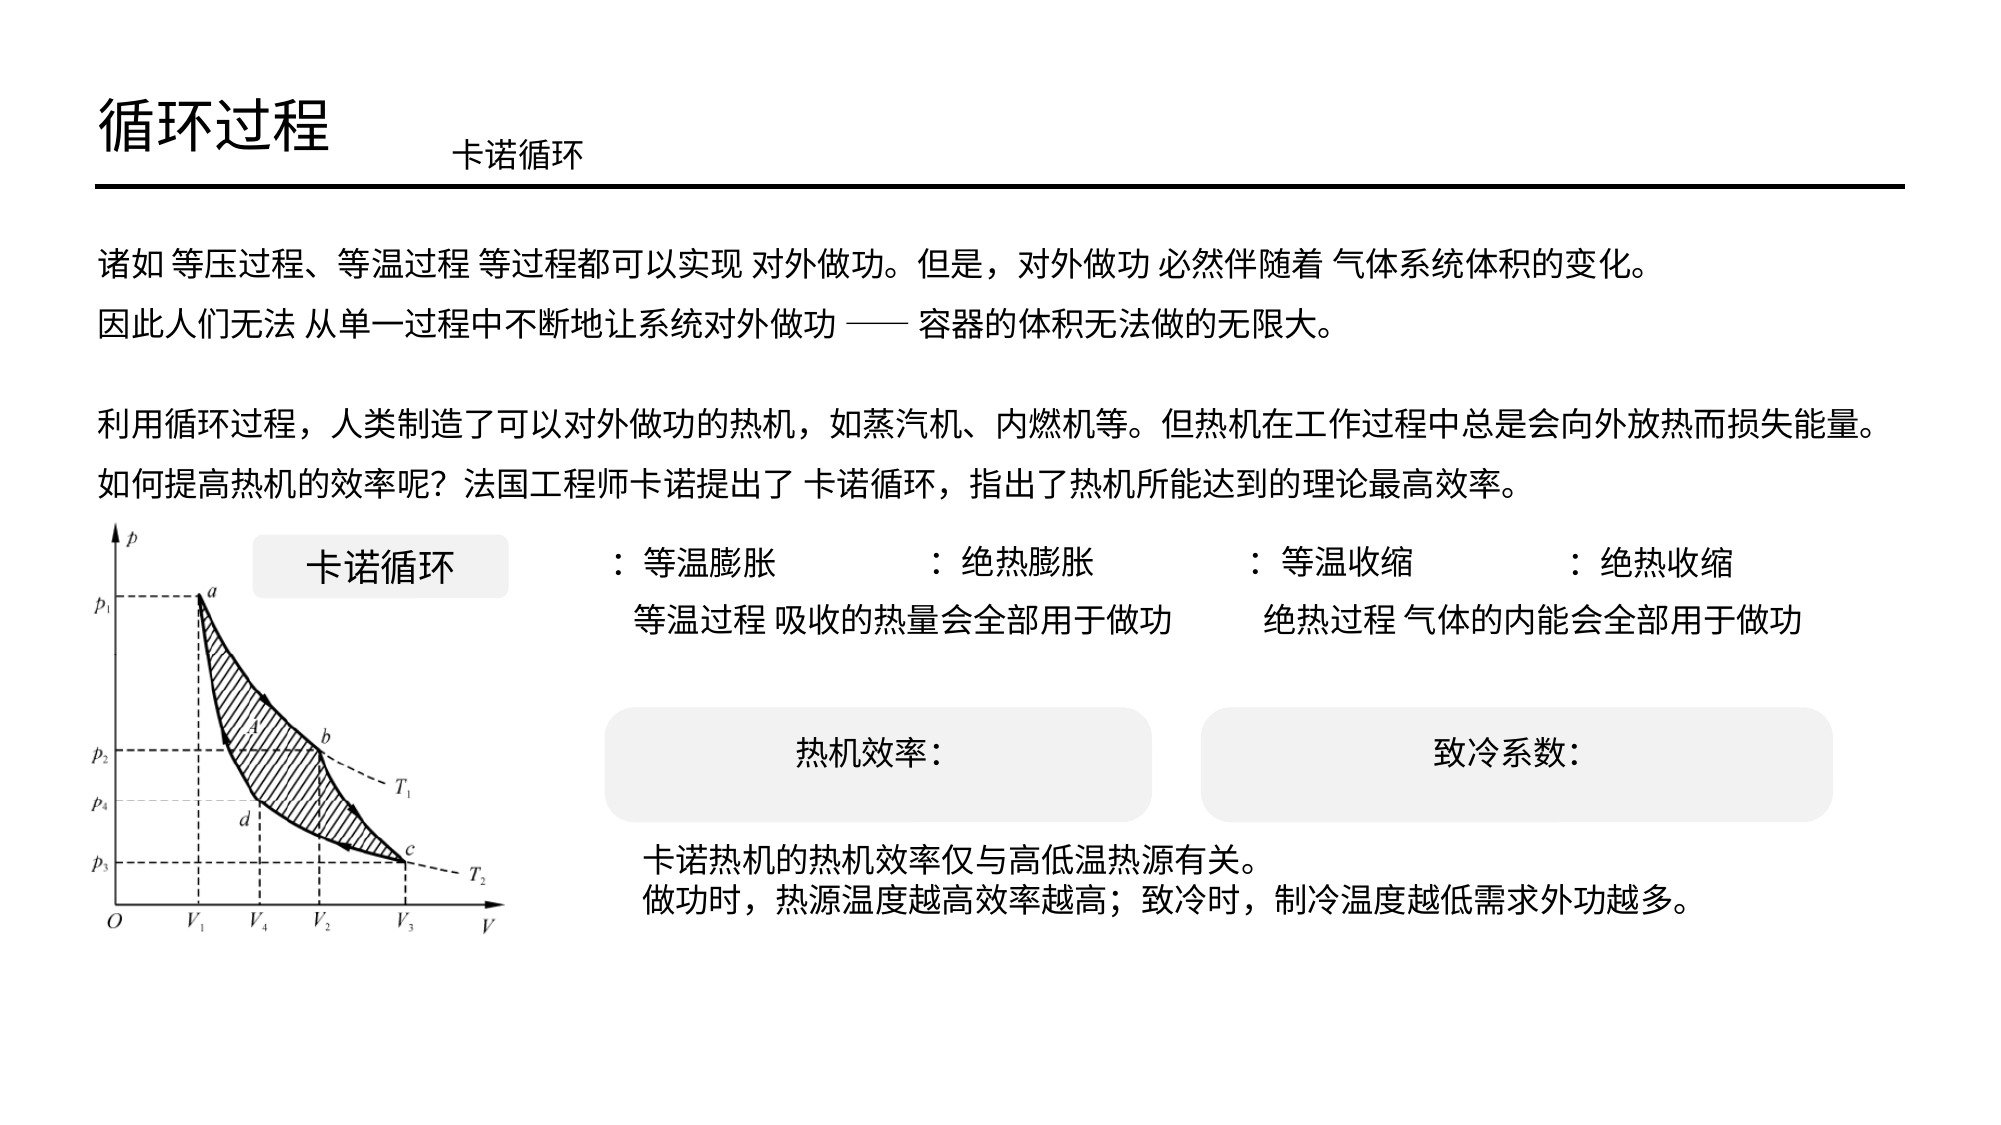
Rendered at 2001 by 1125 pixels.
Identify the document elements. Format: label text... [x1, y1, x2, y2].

text_box 等温过程 吸收的热量会全部用于做功 绝热过程 气体的内能会全部用于做功 [633, 599, 1804, 640]
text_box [604, 707, 1153, 823]
text_box 循环过程 [83, 81, 438, 167]
picture [59, 507, 516, 948]
text_box 诸如 等压过程、等温过程 等过程都可以实现 对外做功。但是，对外做功 必然伴随着 气体系统体积的变化。 因此人们无法 从单一过程中不断地让系统对外做功 —— 容器的体积无法做的无限大。 [83, 215, 1906, 351]
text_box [1200, 707, 1833, 823]
text_box 利用循环过程，人类制造了可以对外做功的热机，如蒸汽机、内燃机等。但热机在工作过程中总是会向外放热而损失能量。 如何提高热机的效率呢？法国工程师卡诺提出了 卡诺循环，指出了热机所能达到的理论最高效率。 [83, 376, 1906, 511]
text_box 卡诺循环 [437, 127, 645, 182]
